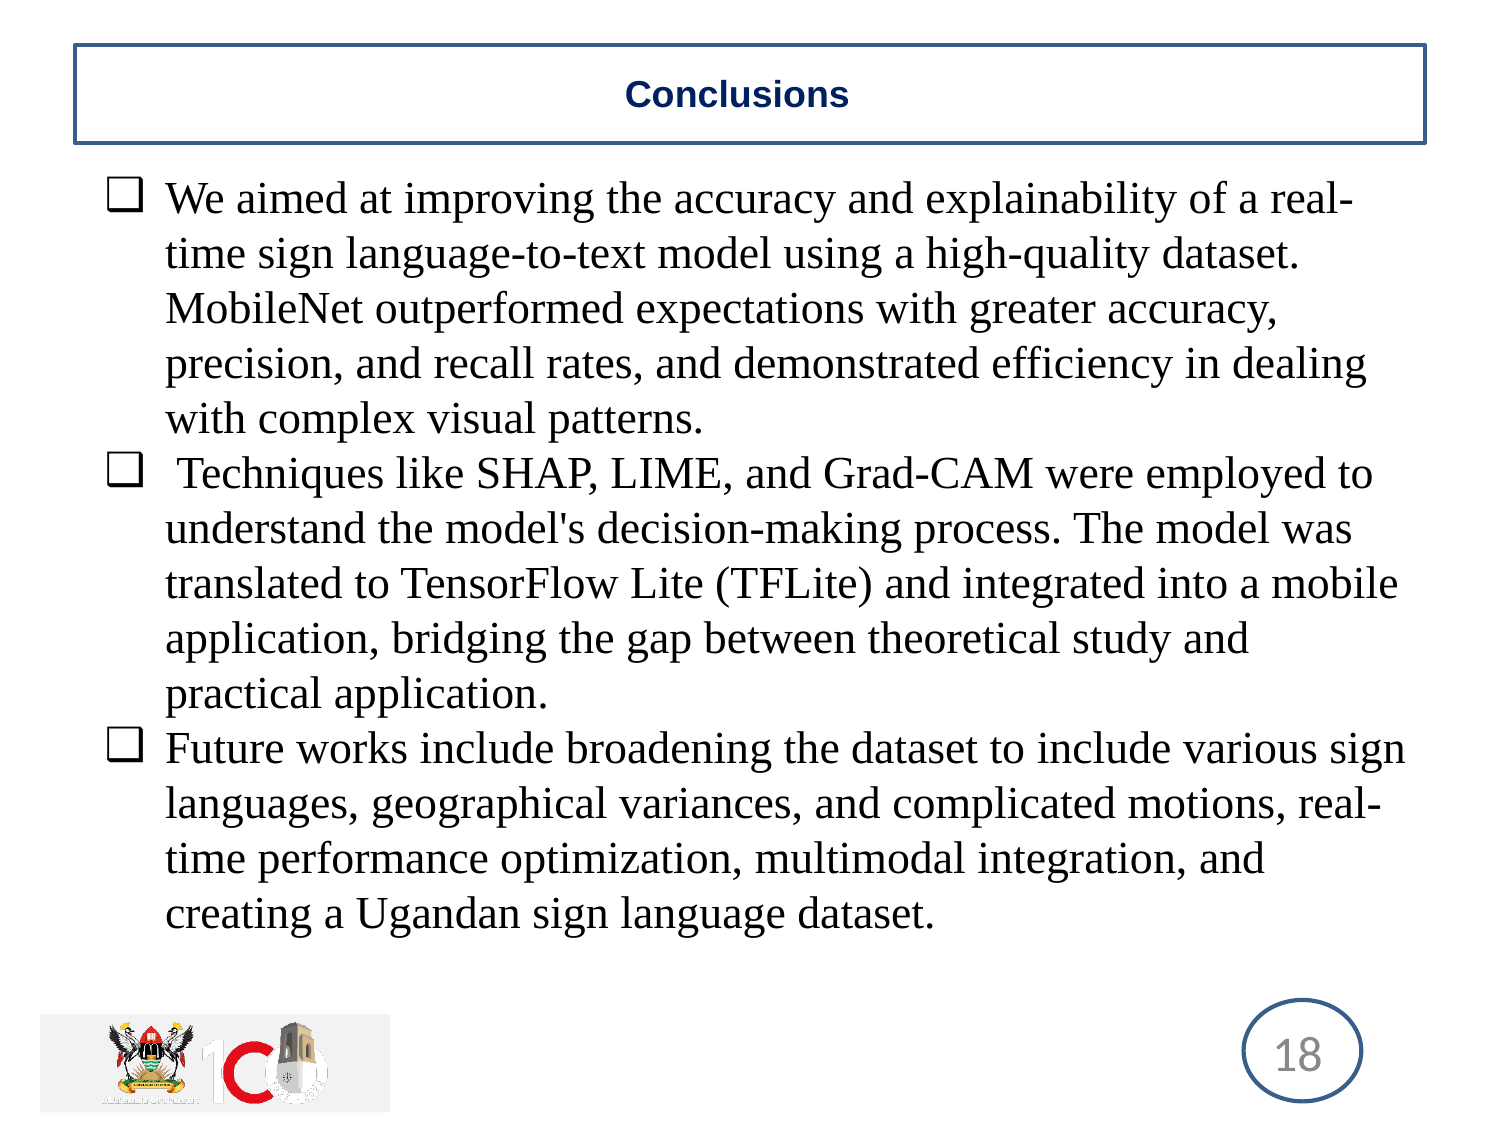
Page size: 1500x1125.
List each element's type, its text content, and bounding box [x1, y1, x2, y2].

list We aimed at improving the accuracy and explainability of a real-time sign language-to-text model using a high-quality dataset. MobileNet outperformed expectations with greater accuracy, precision, and recall rates, and demonstrated efficiency in dealing with complex visual patterns. Techniques like SHAP, LIME, and Grad-CAM were employed to understand the model's decision-making process. The model was translated to TensorFlow Lite (TFLite) and integrated into a mobile application, bridging the gap between theoretical study and practical application. Future works include broadening the dataset to include various sign languages, geographical variances, and complicated motions, real-time performance optimization, multimodal integration, and creating a Ugandan sign language dataset. [75, 160, 1425, 1002]
title Conclusions [75, 62, 1400, 124]
picture [99, 1017, 338, 1108]
